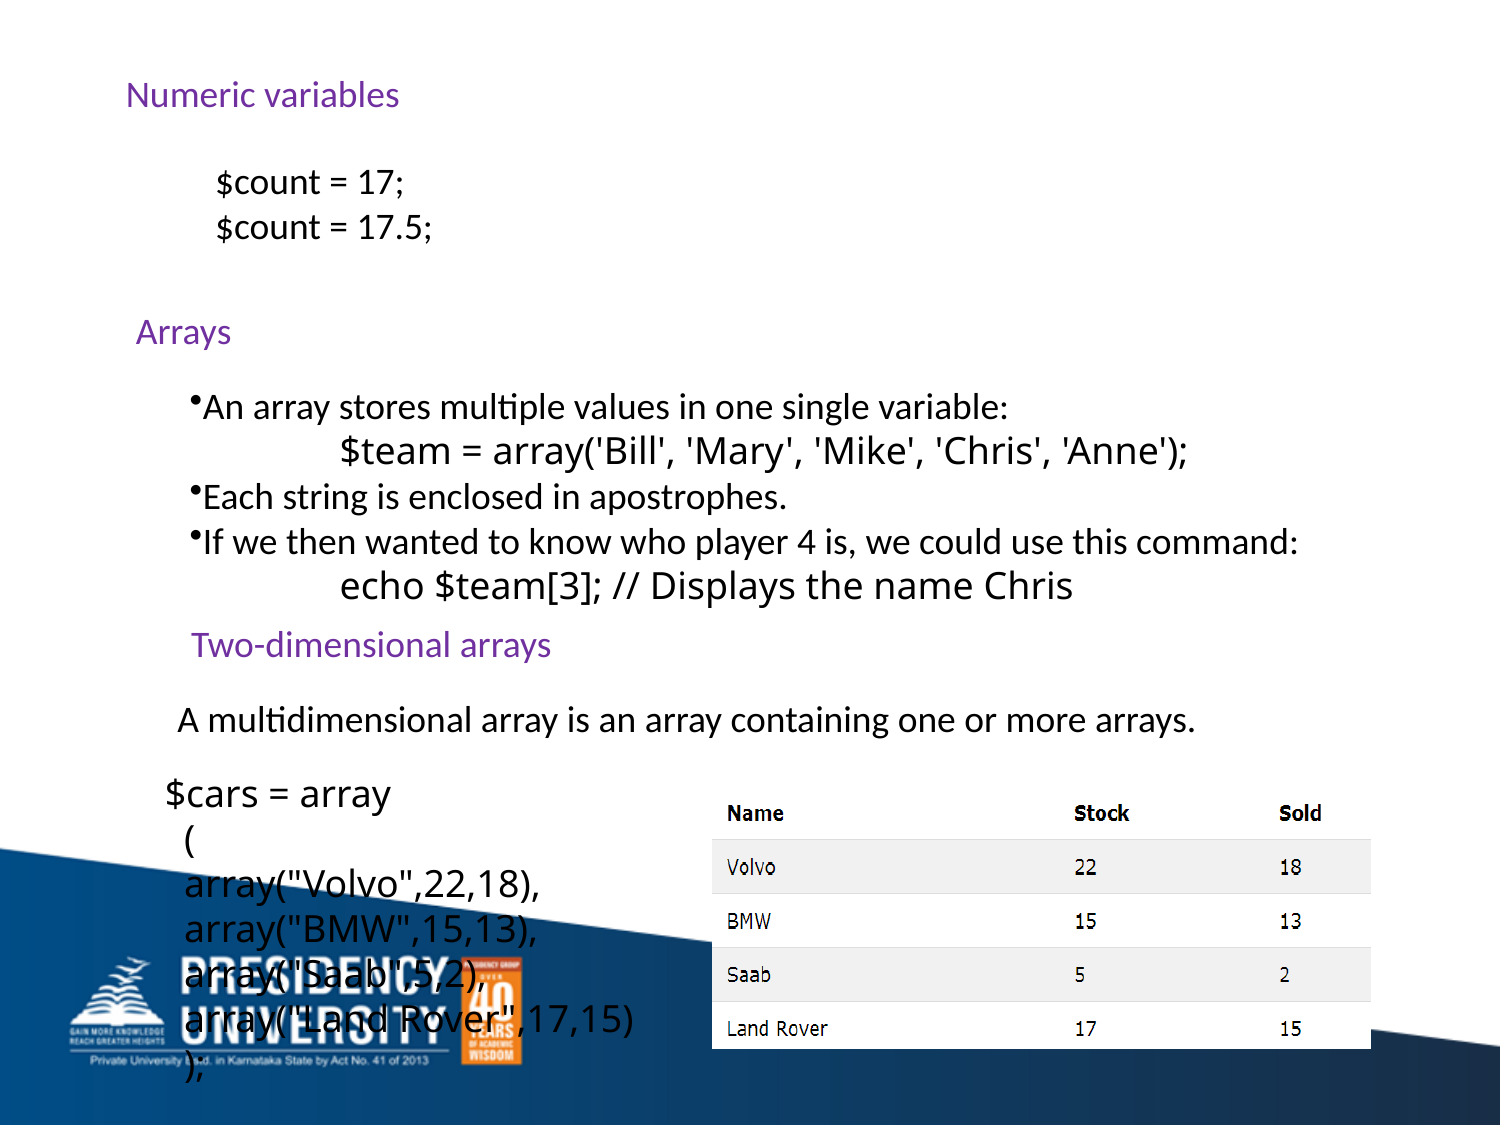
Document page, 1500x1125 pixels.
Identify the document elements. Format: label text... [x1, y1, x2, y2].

text_box Two-dimensional arrays [176, 612, 568, 673]
text_box An array stores multiple values in one single variable: $team = array('Bill', 'Mary', 'Mike', 'Chris', 'Anne'); Each string is enclosed in apostrophes. If we then wanted to know who player 4 is, we could use this command: echo $team[3]; // Displays the name Chris [174, 374, 1363, 687]
text_box Arrays [121, 299, 247, 360]
text_box Numeric variables [111, 62, 415, 123]
text_box $count = 17; $count = 17.5; [200, 149, 449, 255]
text_box $cars = array ( array("Volvo",22,18), array("BMW",15,13), array("Saab",5,2), array("Land Rover",17,15) ); [149, 762, 900, 1093]
picture [0, 787, 1500, 1125]
text_box A multidimensional array is an array containing one or more arrays. [162, 687, 1400, 838]
